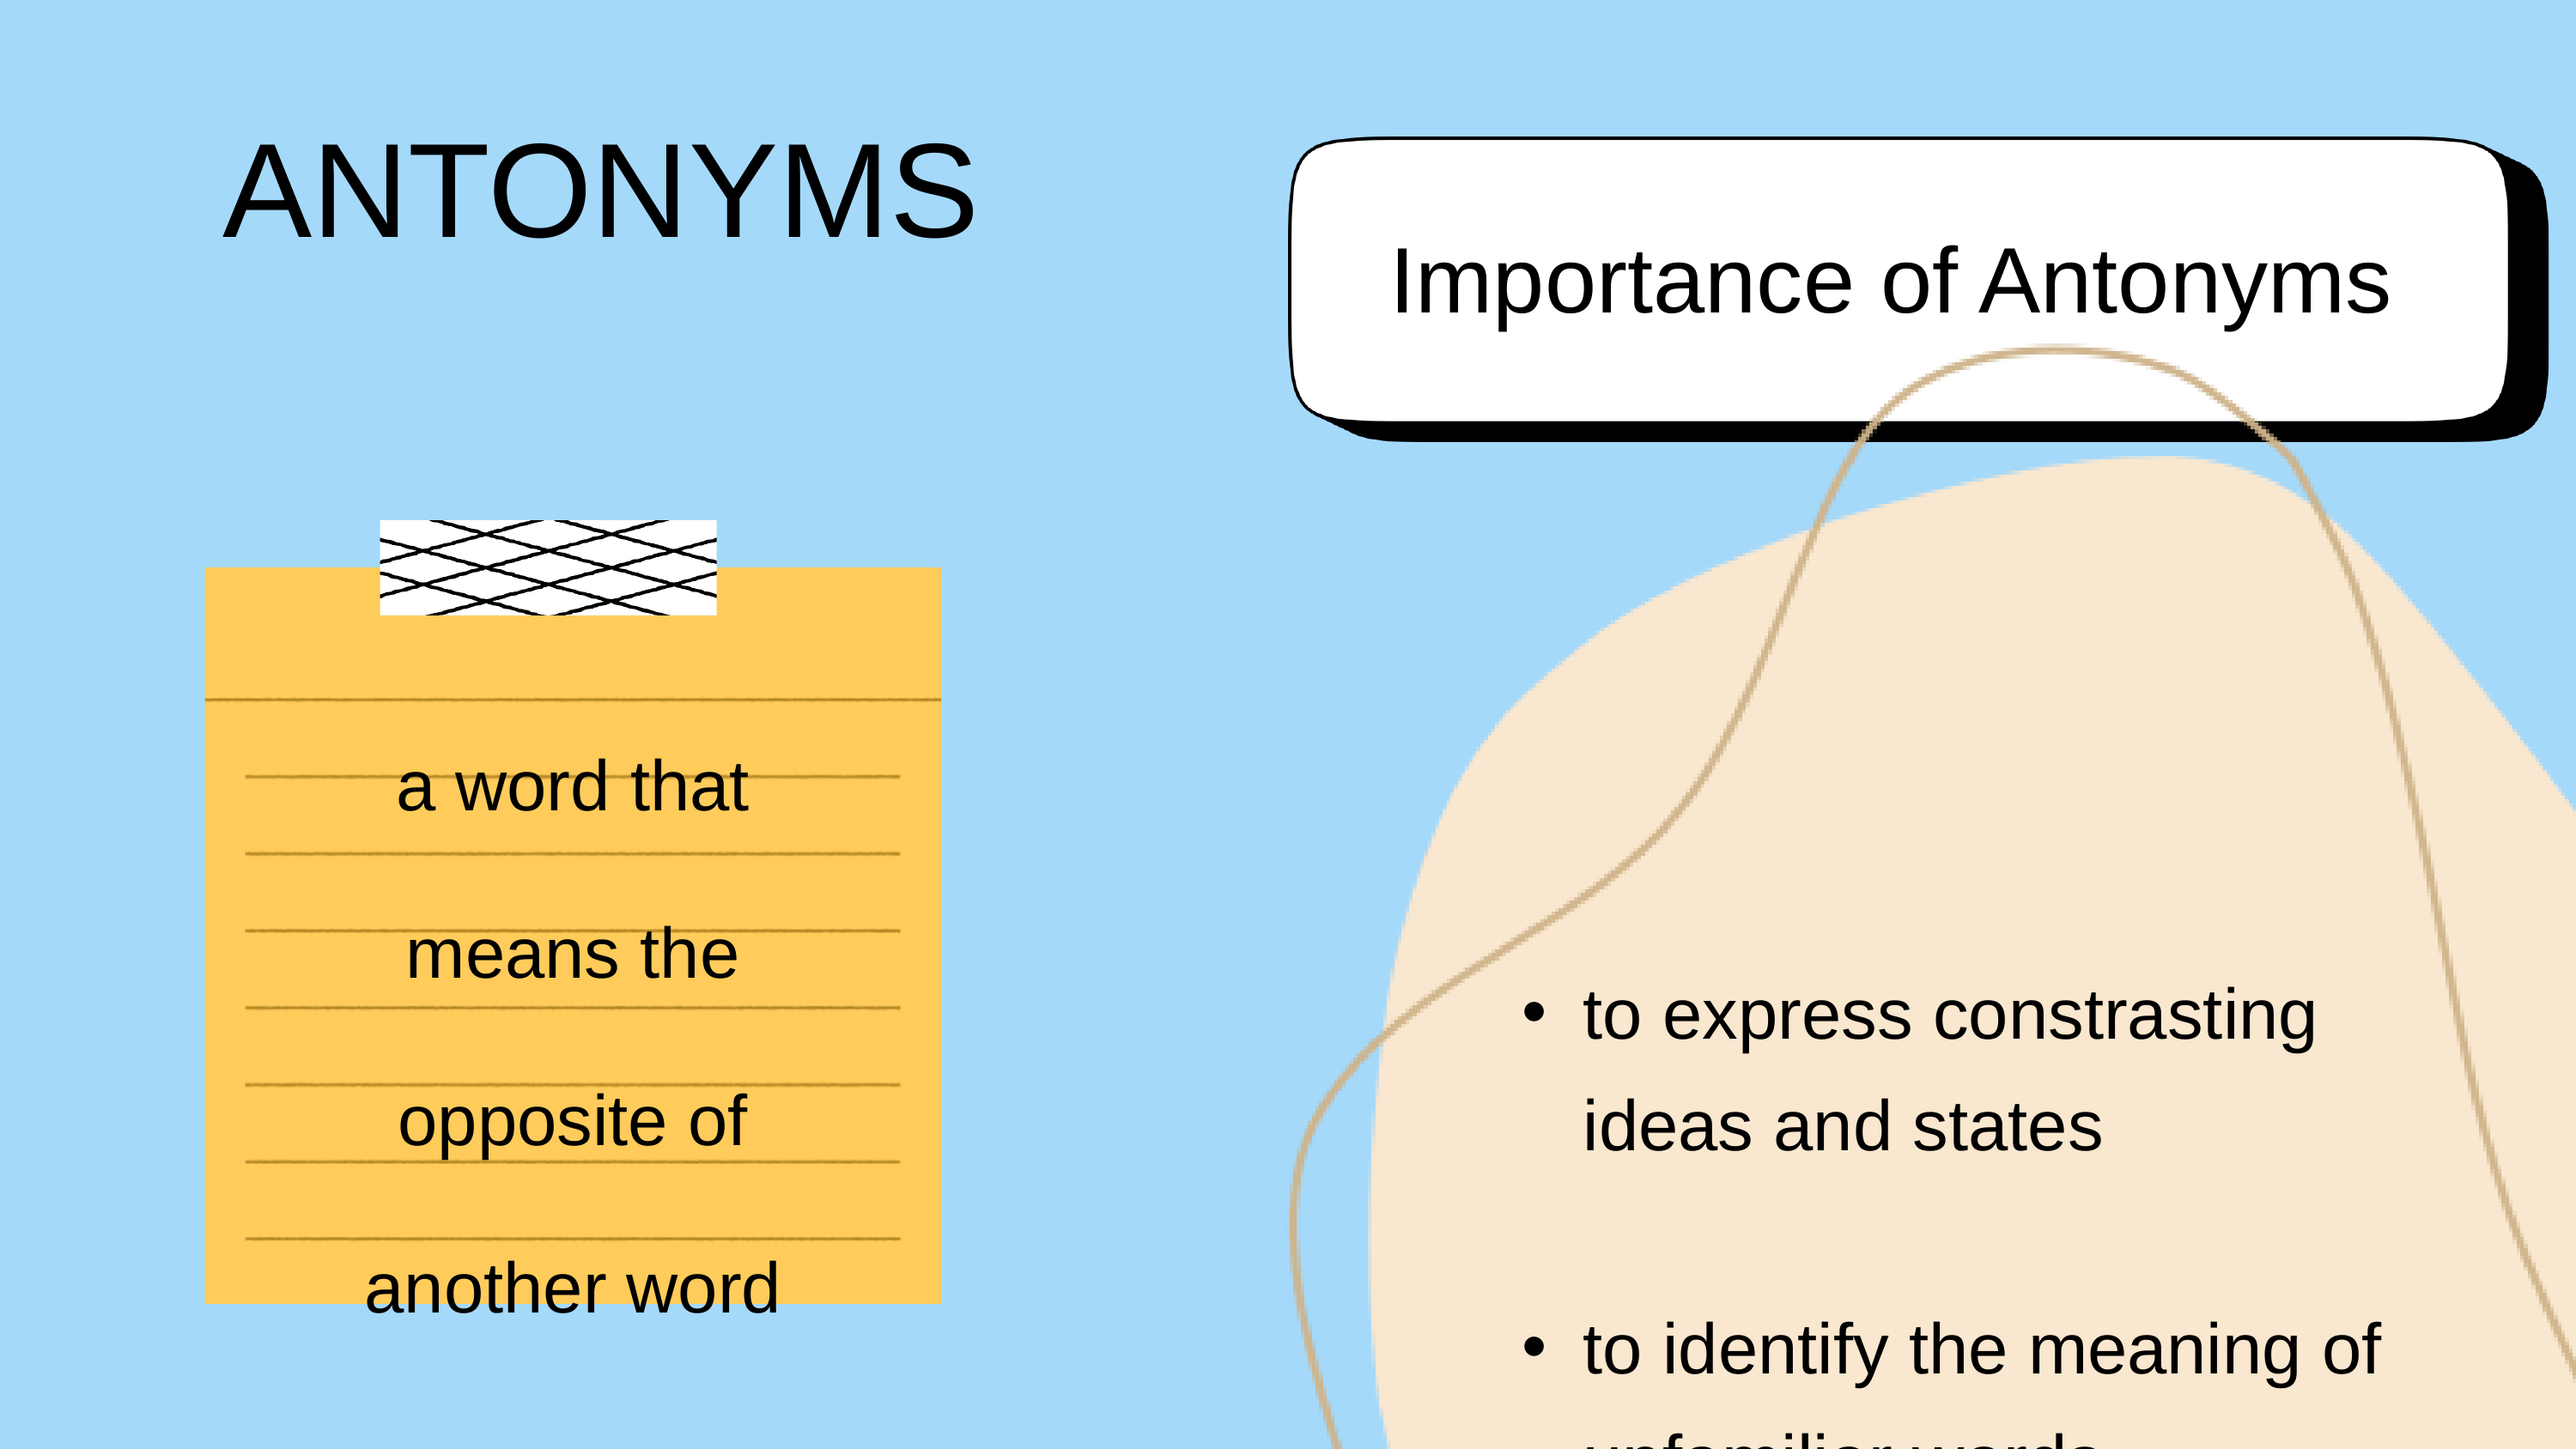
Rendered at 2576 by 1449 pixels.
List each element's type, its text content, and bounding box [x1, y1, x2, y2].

text_box [204, 567, 942, 1304]
text_box [380, 520, 717, 615]
text_box Importance of Antonyms [1323, 175, 2459, 332]
text_box a word that means the opposite of another word [282, 658, 864, 1328]
text_box to express constrasting ideas and states to identify the meaning of unfamiliar words [1461, 942, 2459, 1449]
text_box [1288, 136, 2549, 337]
text_box [1267, 337, 2576, 1449]
text_box ANTONYMS [222, 83, 1326, 264]
